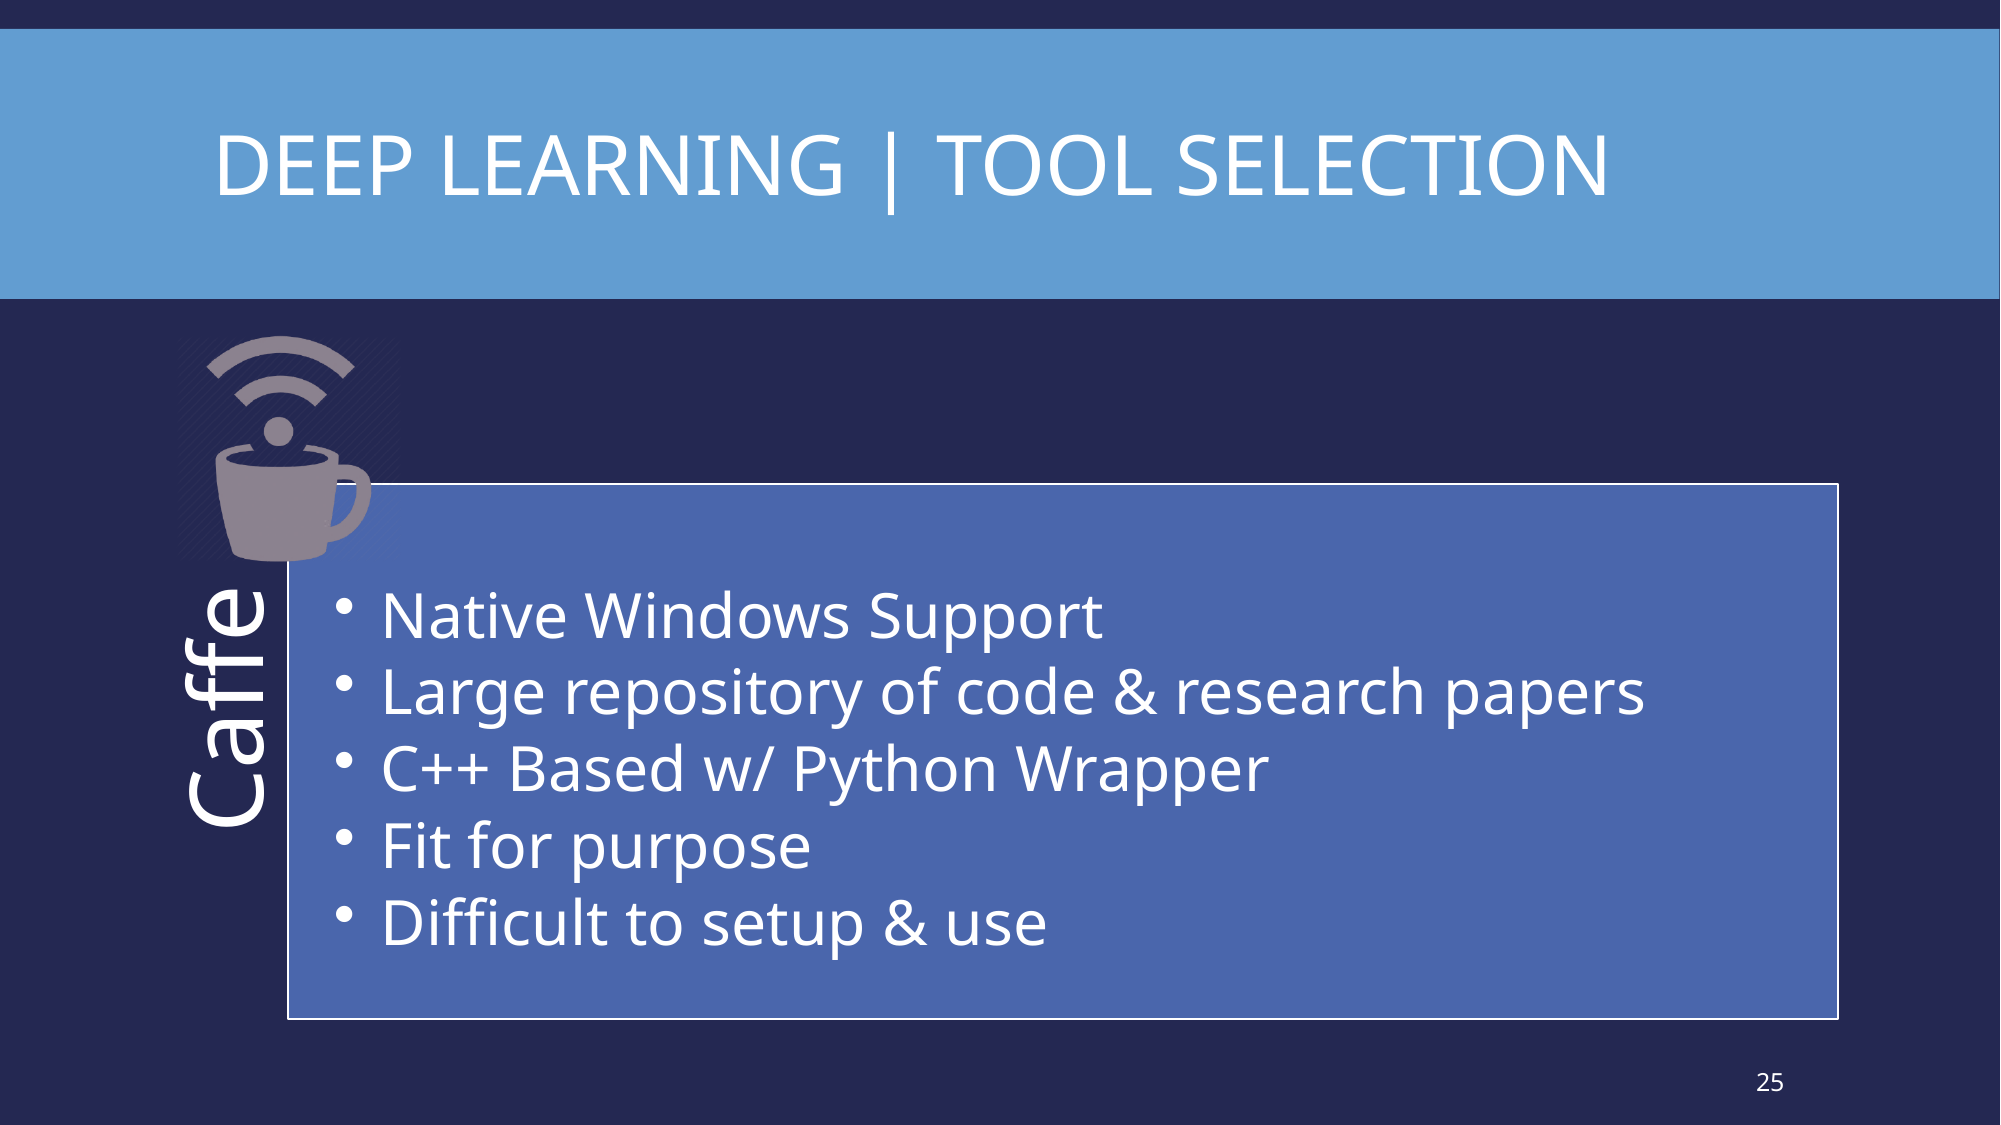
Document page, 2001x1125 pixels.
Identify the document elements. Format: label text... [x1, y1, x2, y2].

title Deep Learning | Tool Selection [197, 46, 1803, 295]
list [94, 334, 1919, 1021]
slide_number 25 [1748, 1053, 1904, 1114]
